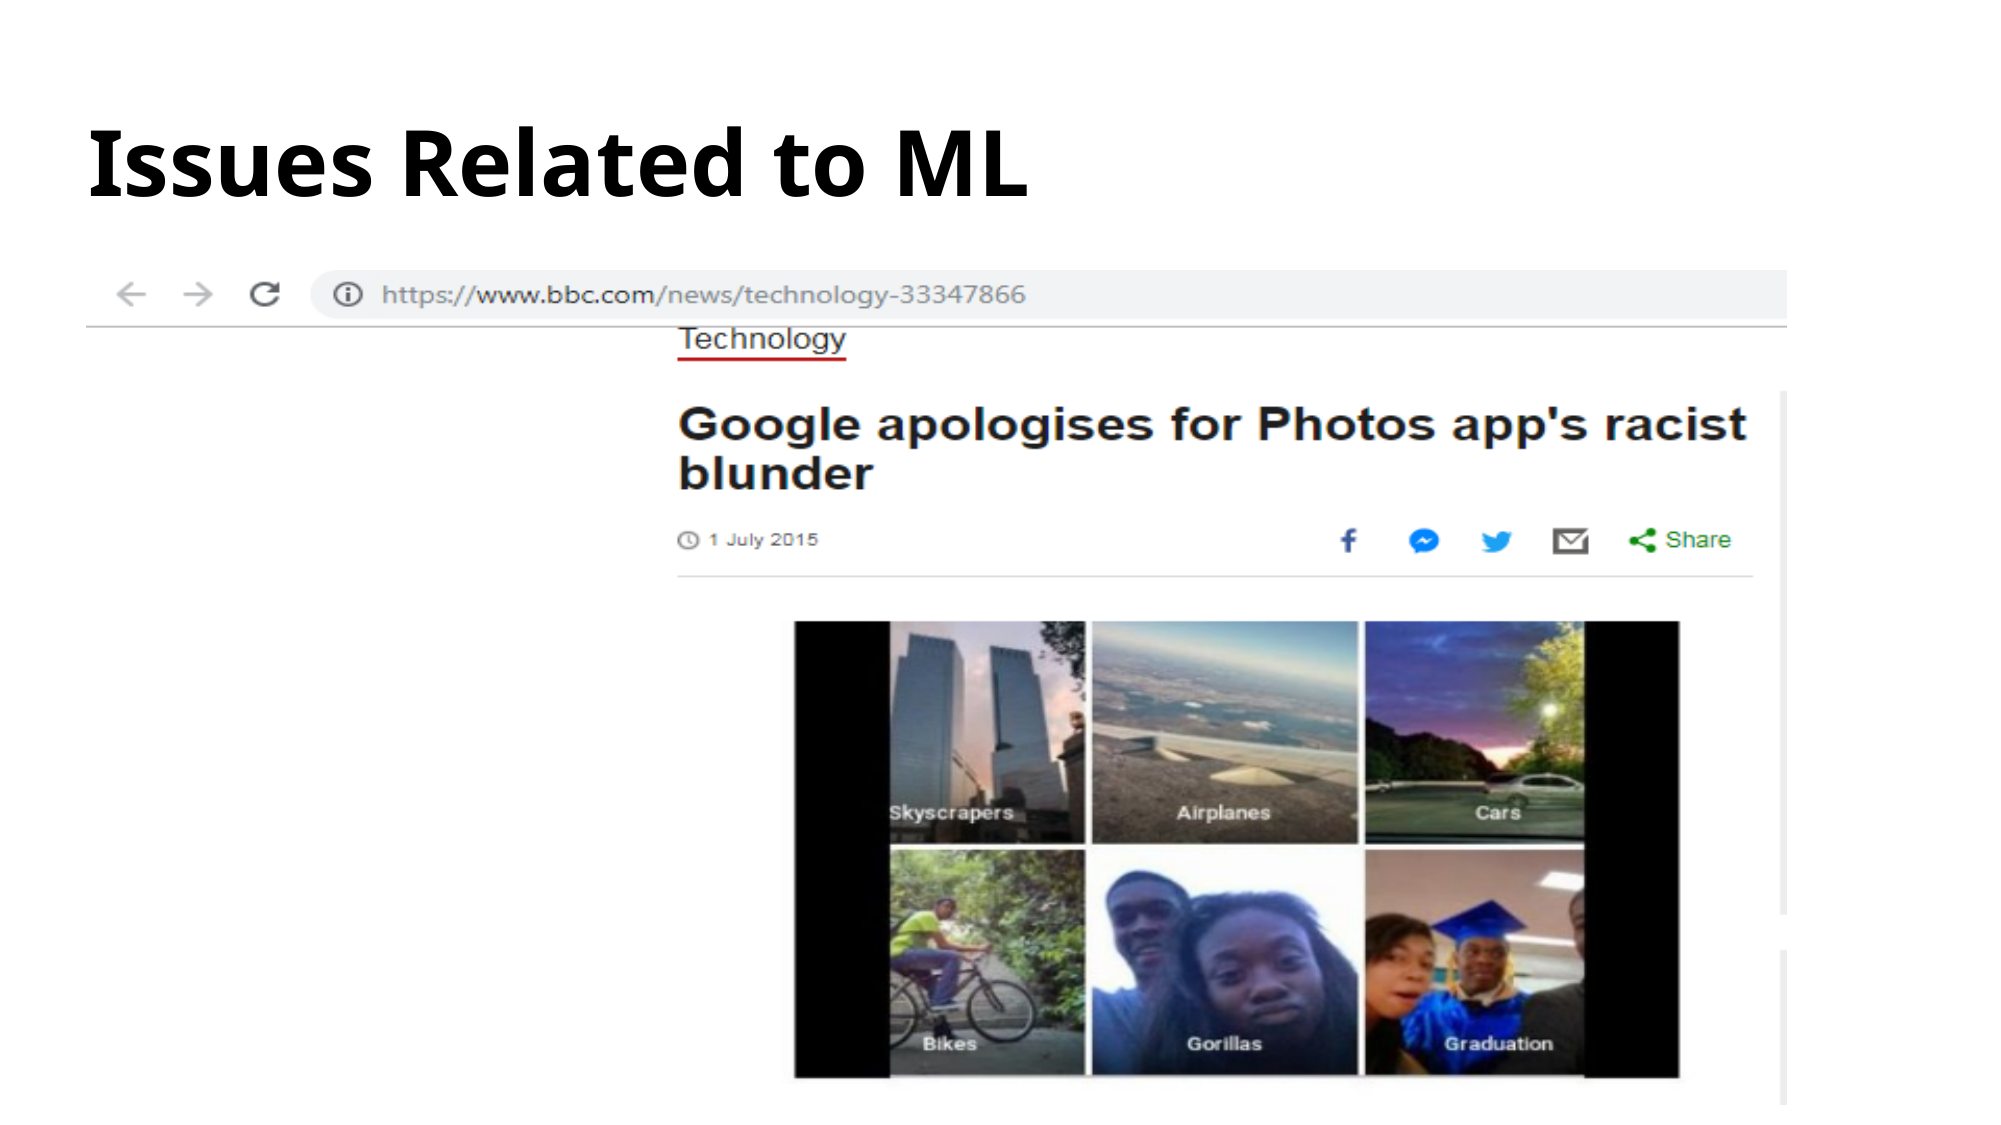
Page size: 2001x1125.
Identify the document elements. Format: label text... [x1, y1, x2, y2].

title Issues Related to ML [68, 97, 1932, 223]
picture [86, 270, 1787, 1105]
